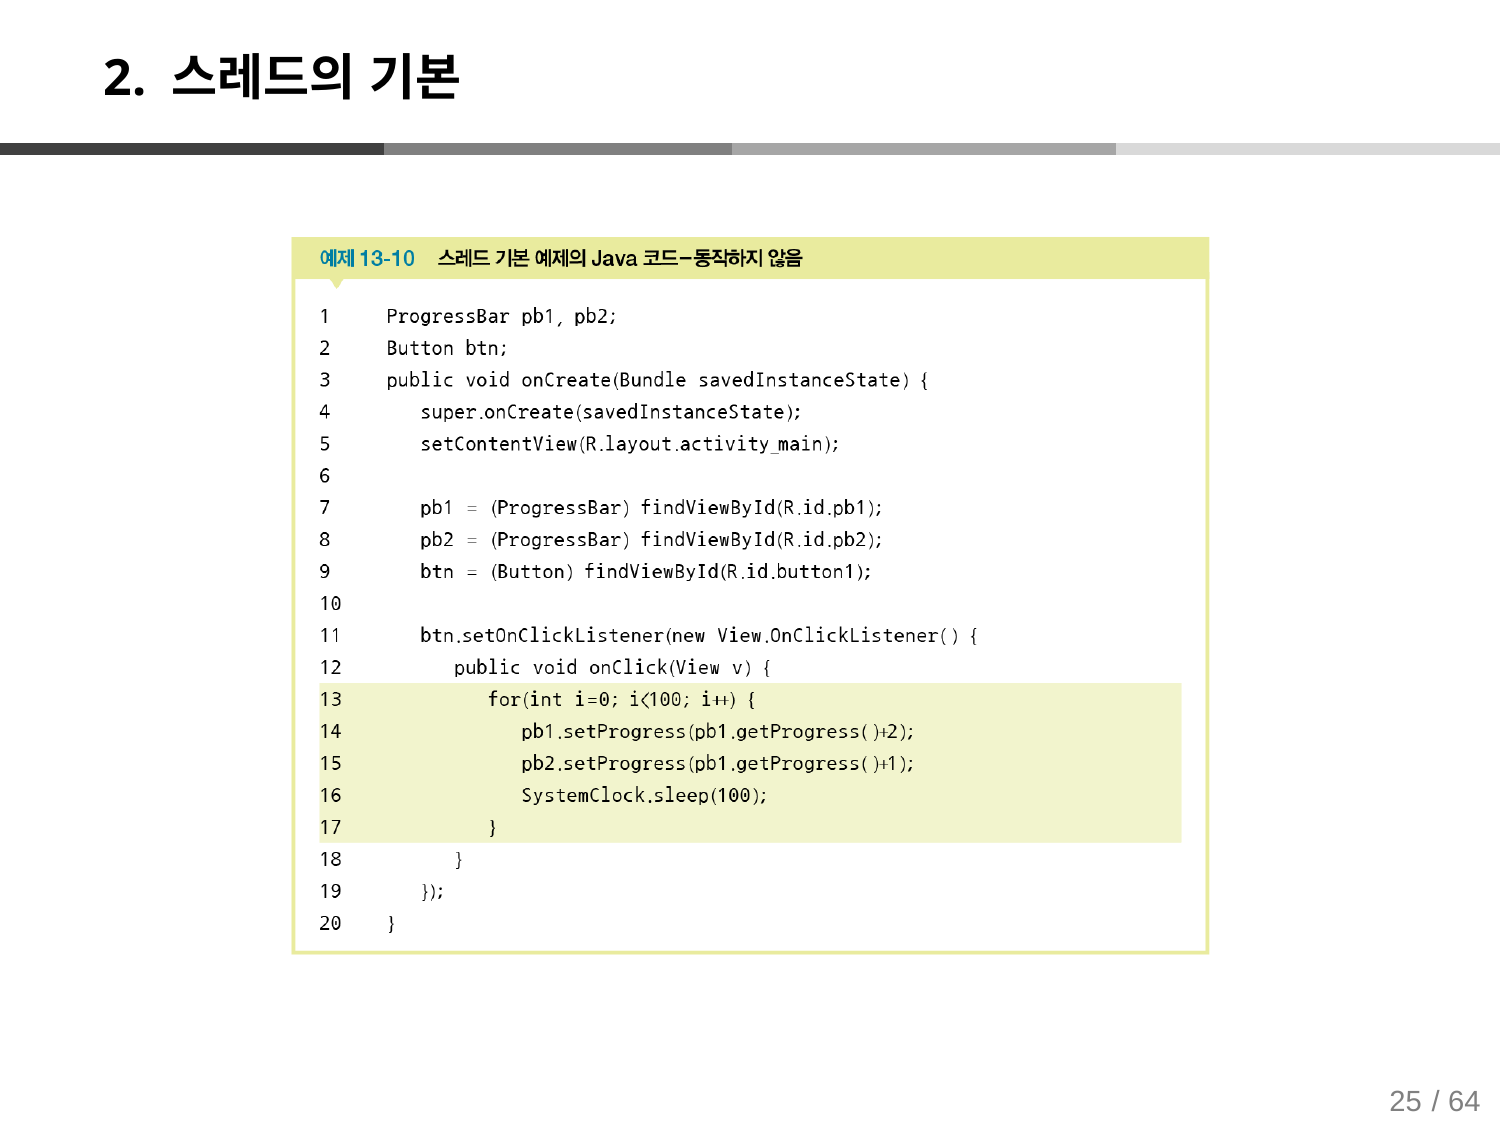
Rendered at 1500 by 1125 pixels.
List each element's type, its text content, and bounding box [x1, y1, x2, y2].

title 2. 스레드의 기본 [88, 30, 1211, 121]
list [284, 228, 1216, 962]
